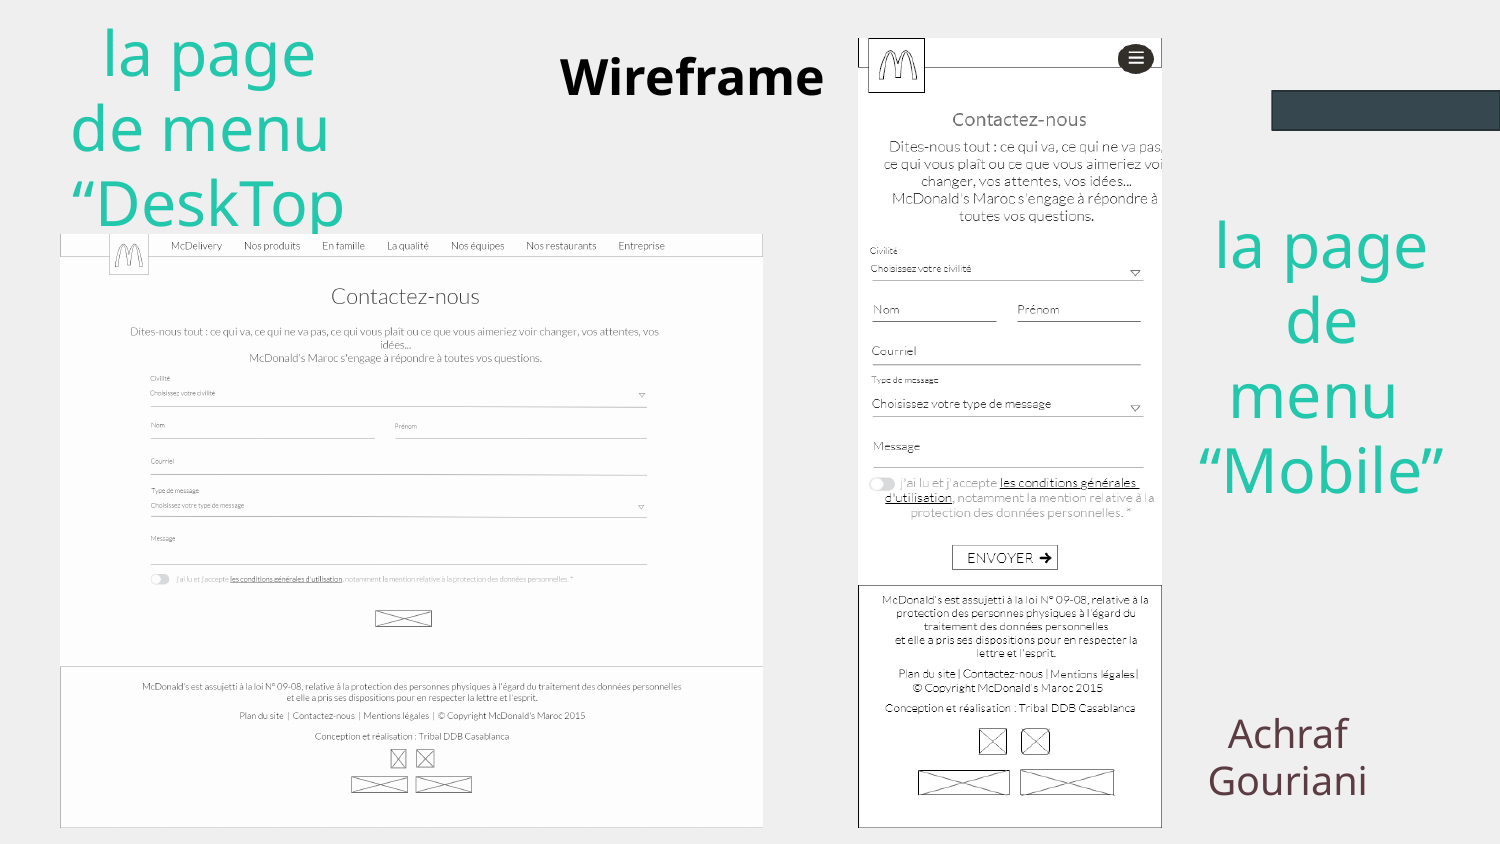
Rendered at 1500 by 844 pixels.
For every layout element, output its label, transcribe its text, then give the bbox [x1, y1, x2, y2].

picture [59, 233, 763, 829]
text_box Achraf Gouriani [1166, 722, 1436, 791]
title la page de menu “DeskTop” [54, 0, 365, 238]
title la page de menu “Mobile” [1180, 191, 1464, 434]
text_box Wireframe [432, 30, 953, 117]
picture [858, 38, 1162, 829]
